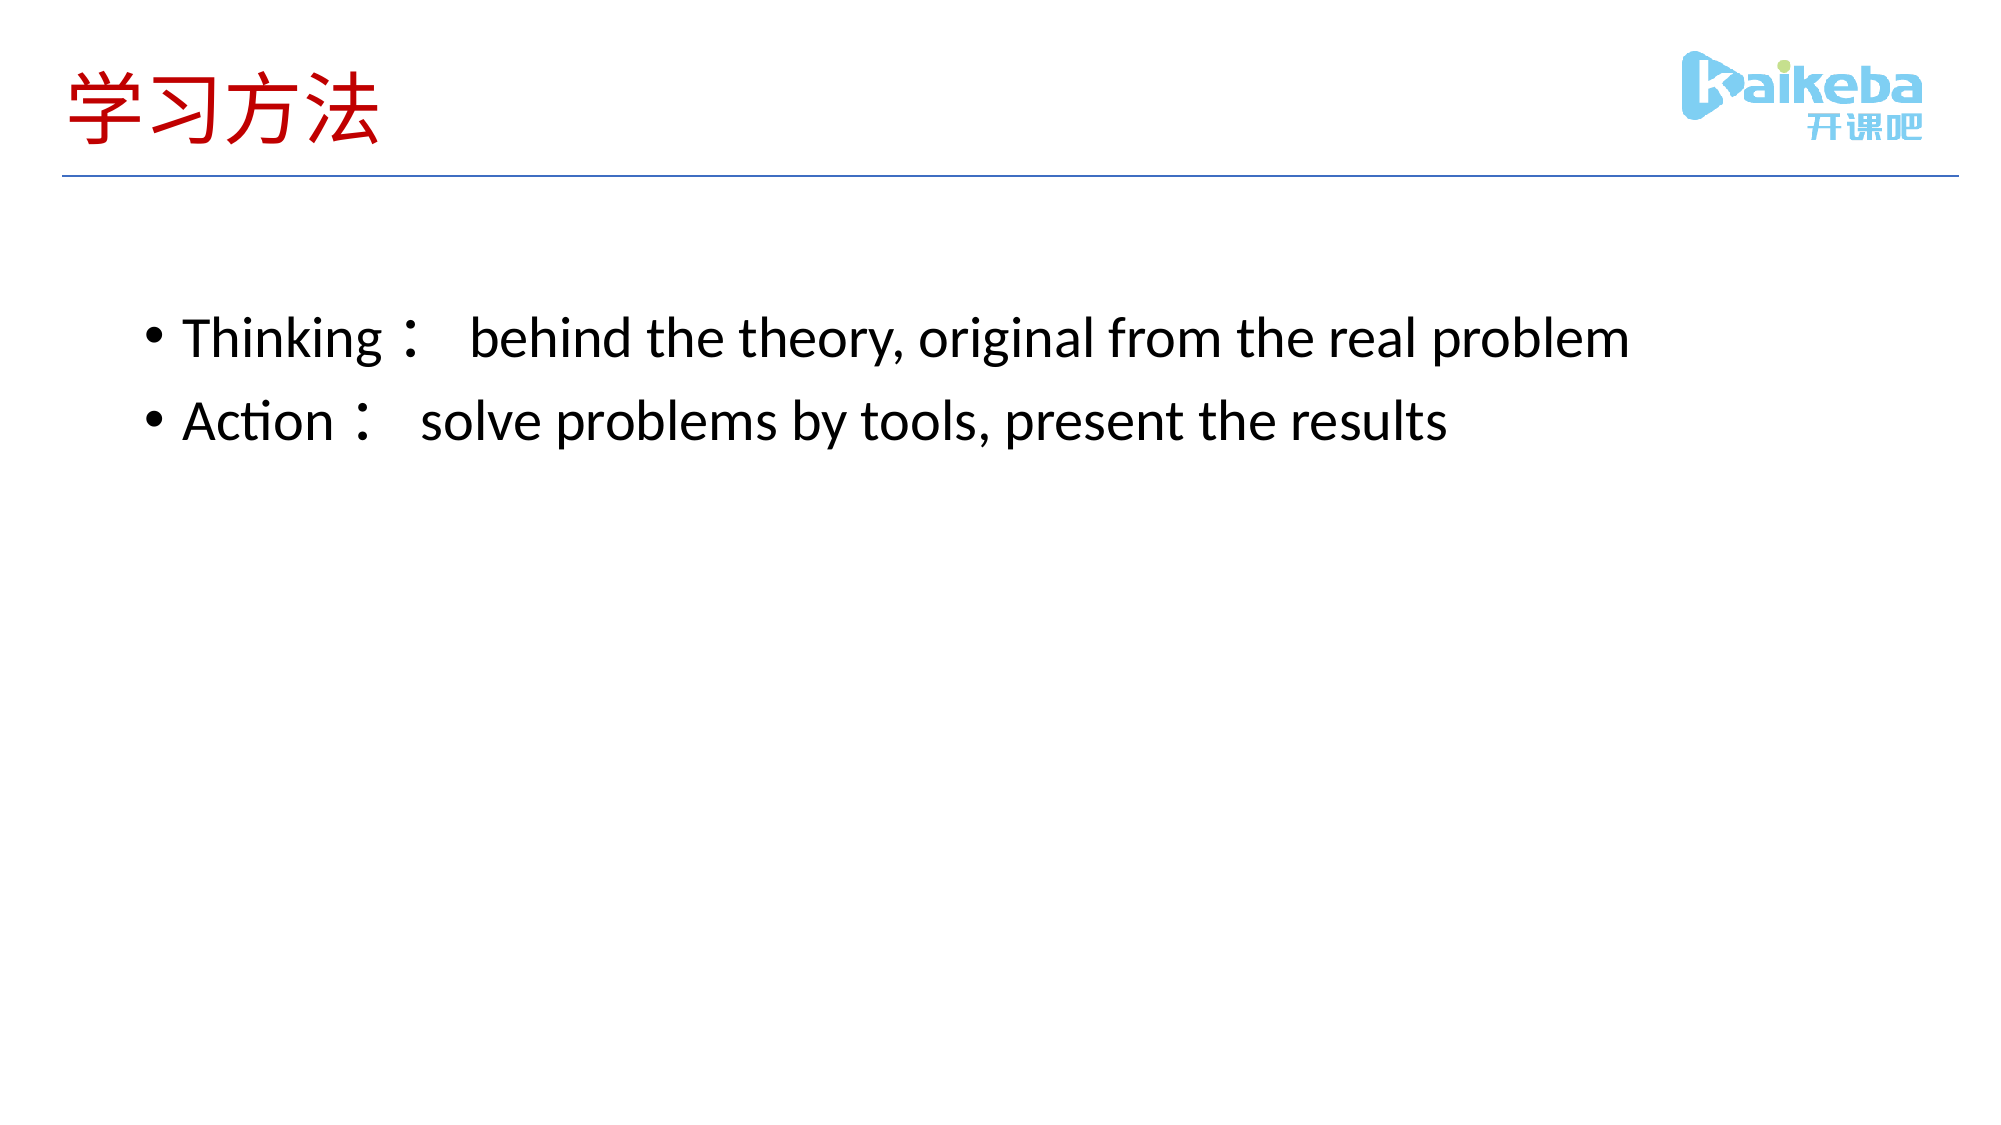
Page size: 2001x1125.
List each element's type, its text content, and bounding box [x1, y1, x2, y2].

title 学习方法 [57, 59, 1728, 167]
list Thinking：behind the theory, original from the real problem Action：solve problems by tools, present the results [136, 298, 1863, 1014]
title 关联规则算法 [1653, 21, 1950, 167]
